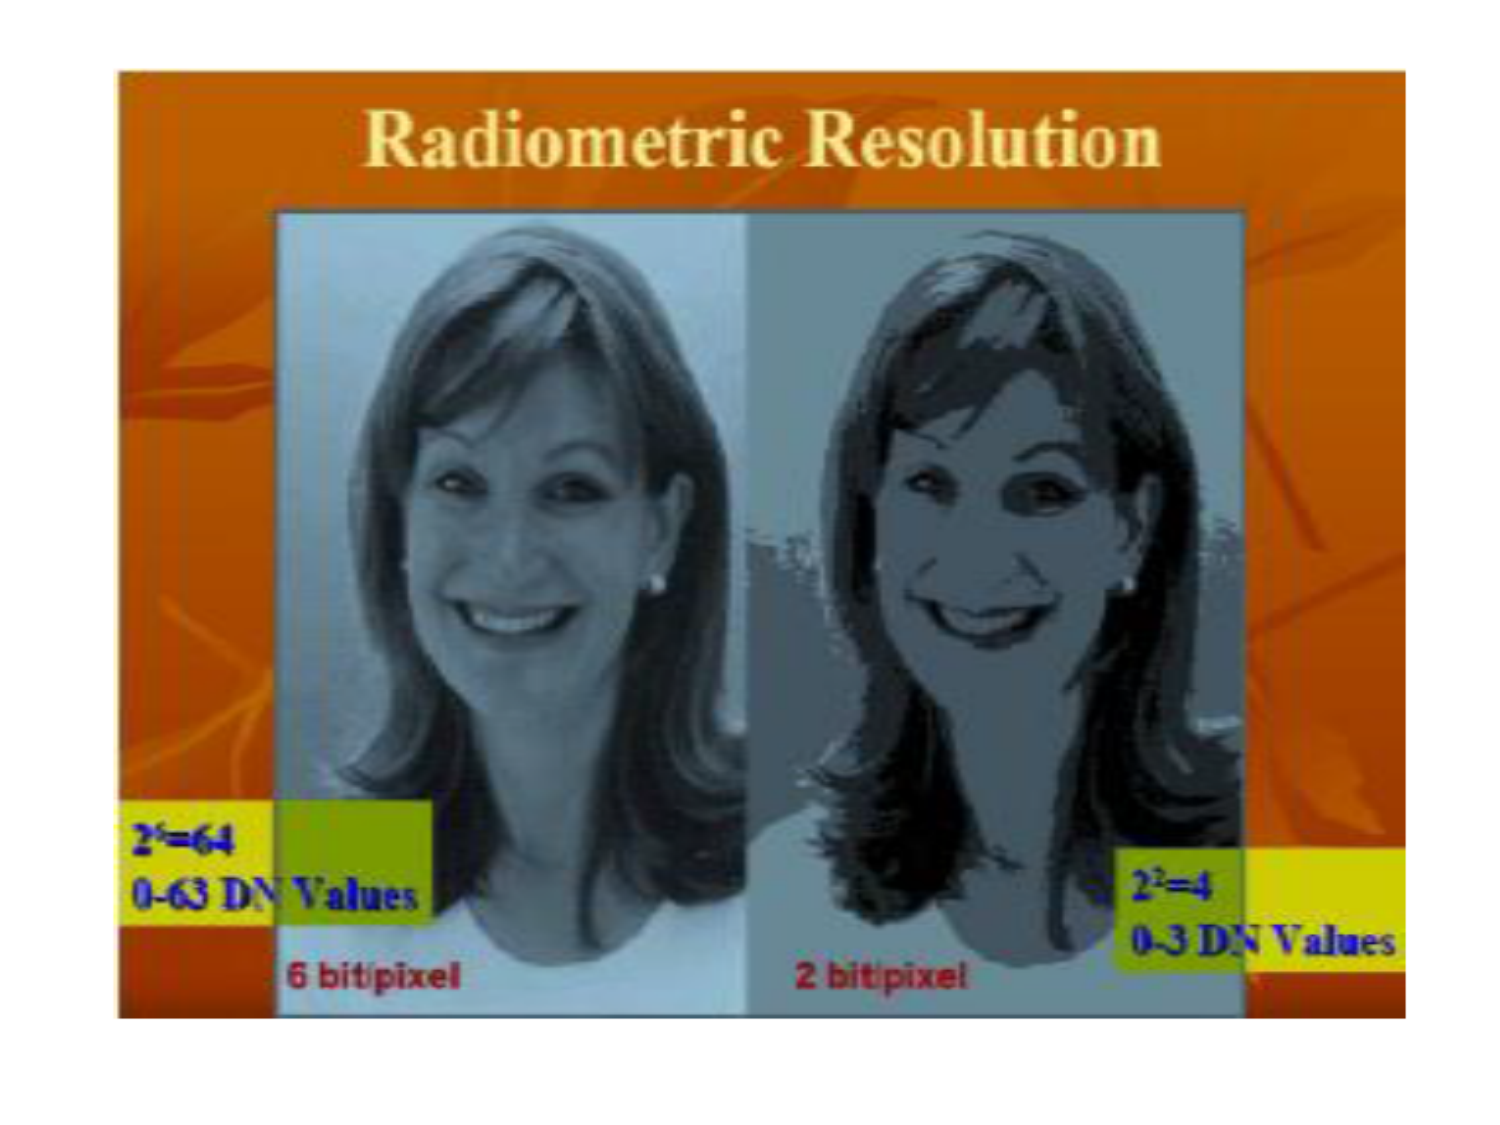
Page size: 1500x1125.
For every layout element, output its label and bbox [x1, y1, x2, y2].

list [106, 65, 1414, 1025]
